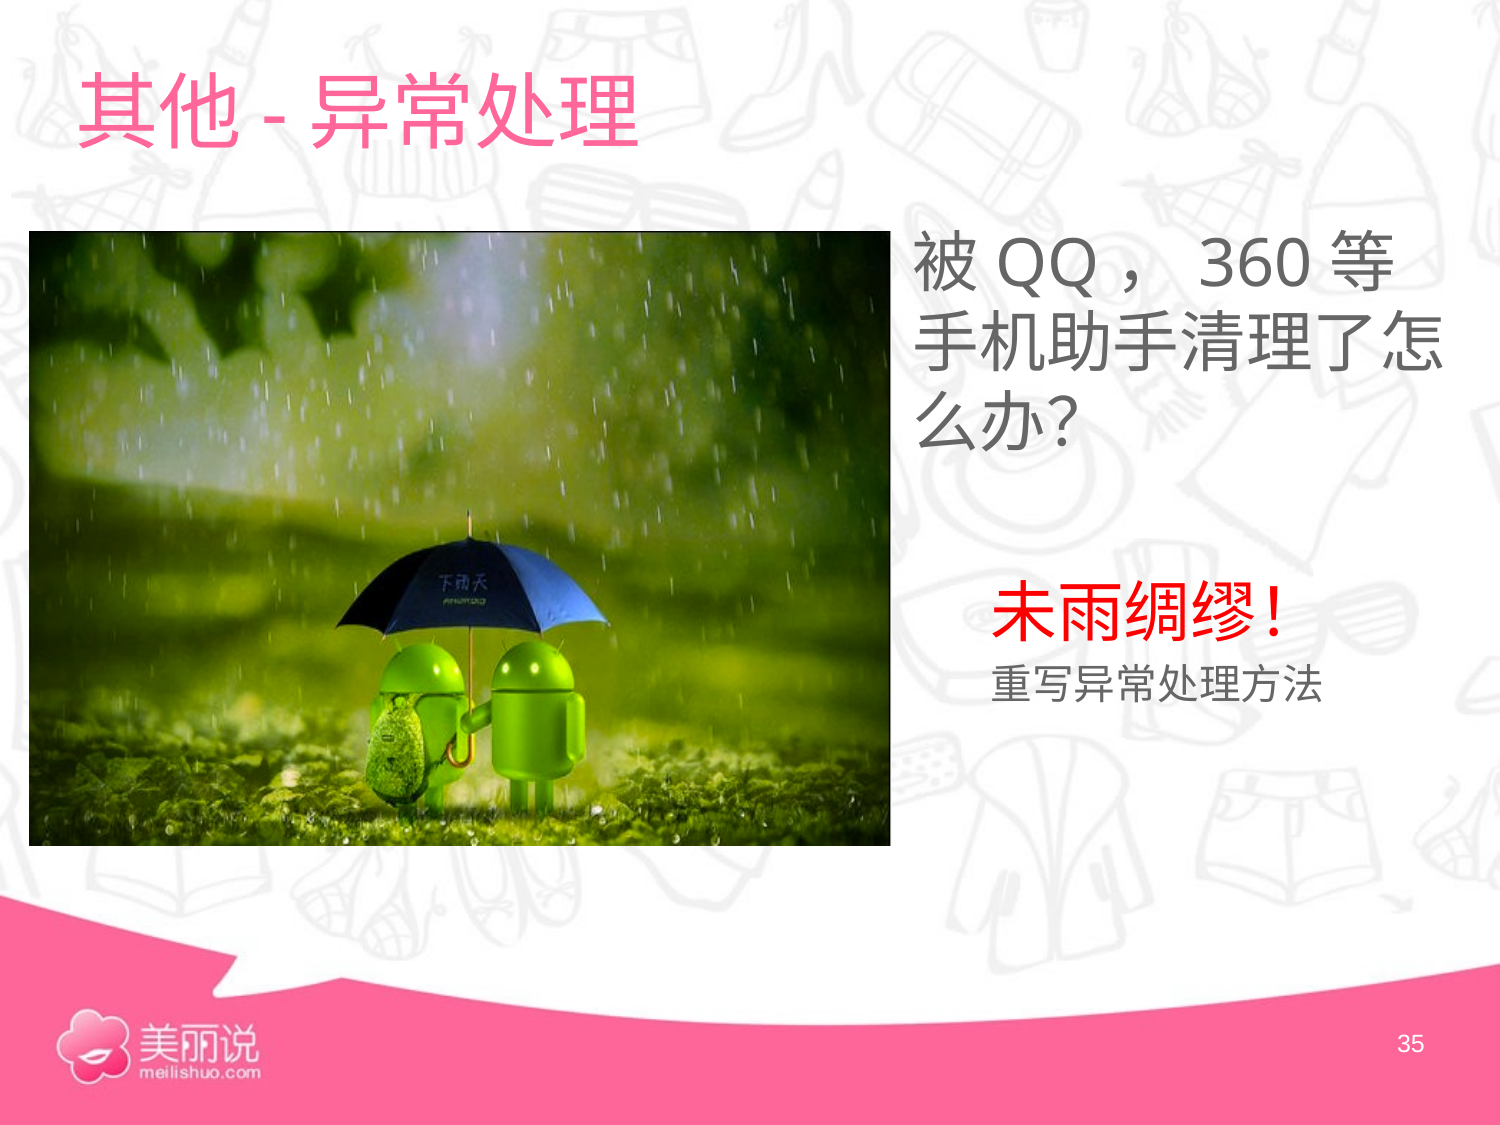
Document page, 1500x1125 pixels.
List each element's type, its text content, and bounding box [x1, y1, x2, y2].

slide_number 35 [1074, 1020, 1426, 1065]
picture [0, 0, 1500, 1125]
list 被QQ，360等手机助手清理了怎么办？ 未雨绸缪！ 重写异常处理方法 [855, 219, 1460, 918]
title 其他-异常处理 [74, 44, 1426, 174]
